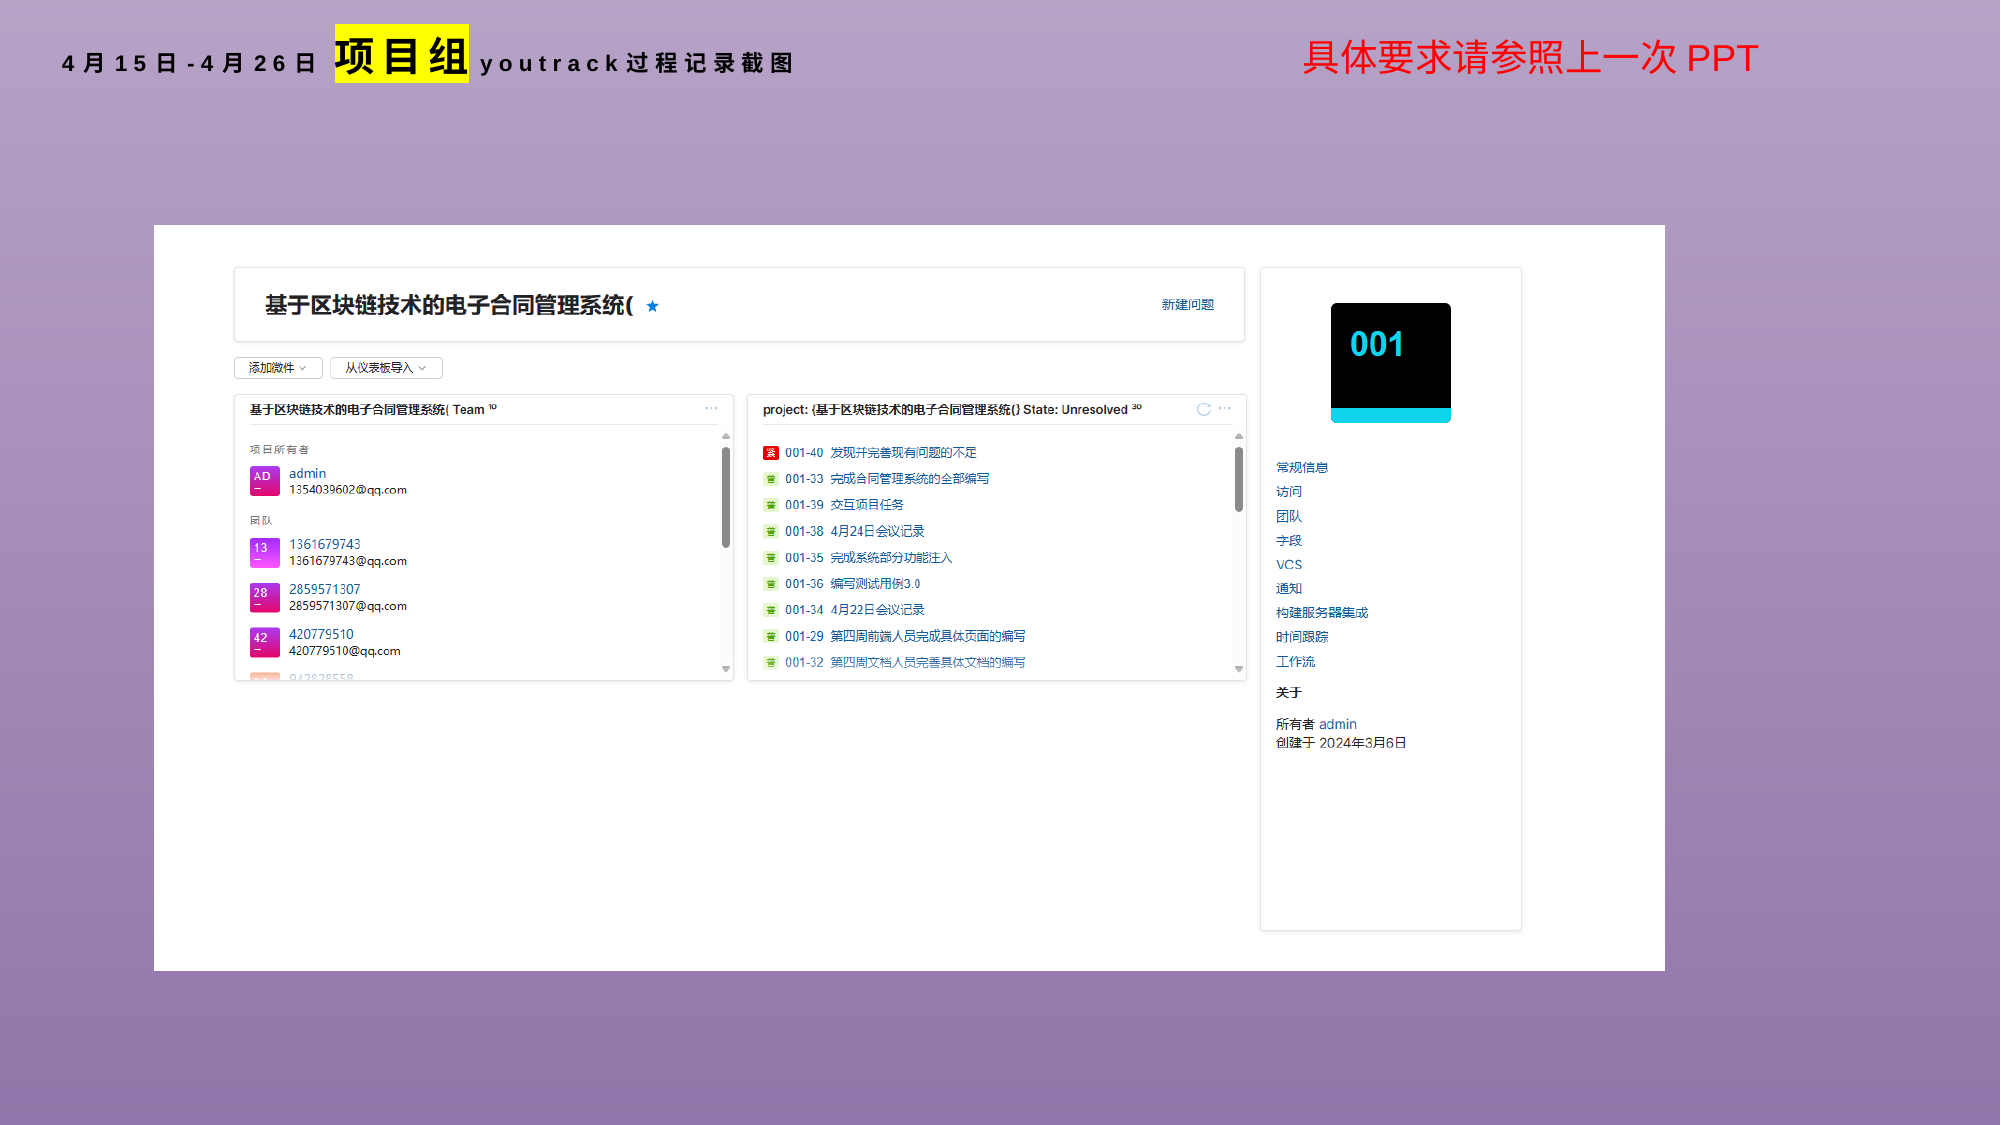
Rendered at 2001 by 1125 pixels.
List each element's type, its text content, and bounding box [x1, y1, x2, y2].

picture [154, 225, 1665, 971]
text_box 具体要求请参照上一次PPT [1225, 26, 1837, 87]
title 4月15日-4月26日 项目组youtrack过程记录截图 [47, 23, 1772, 88]
